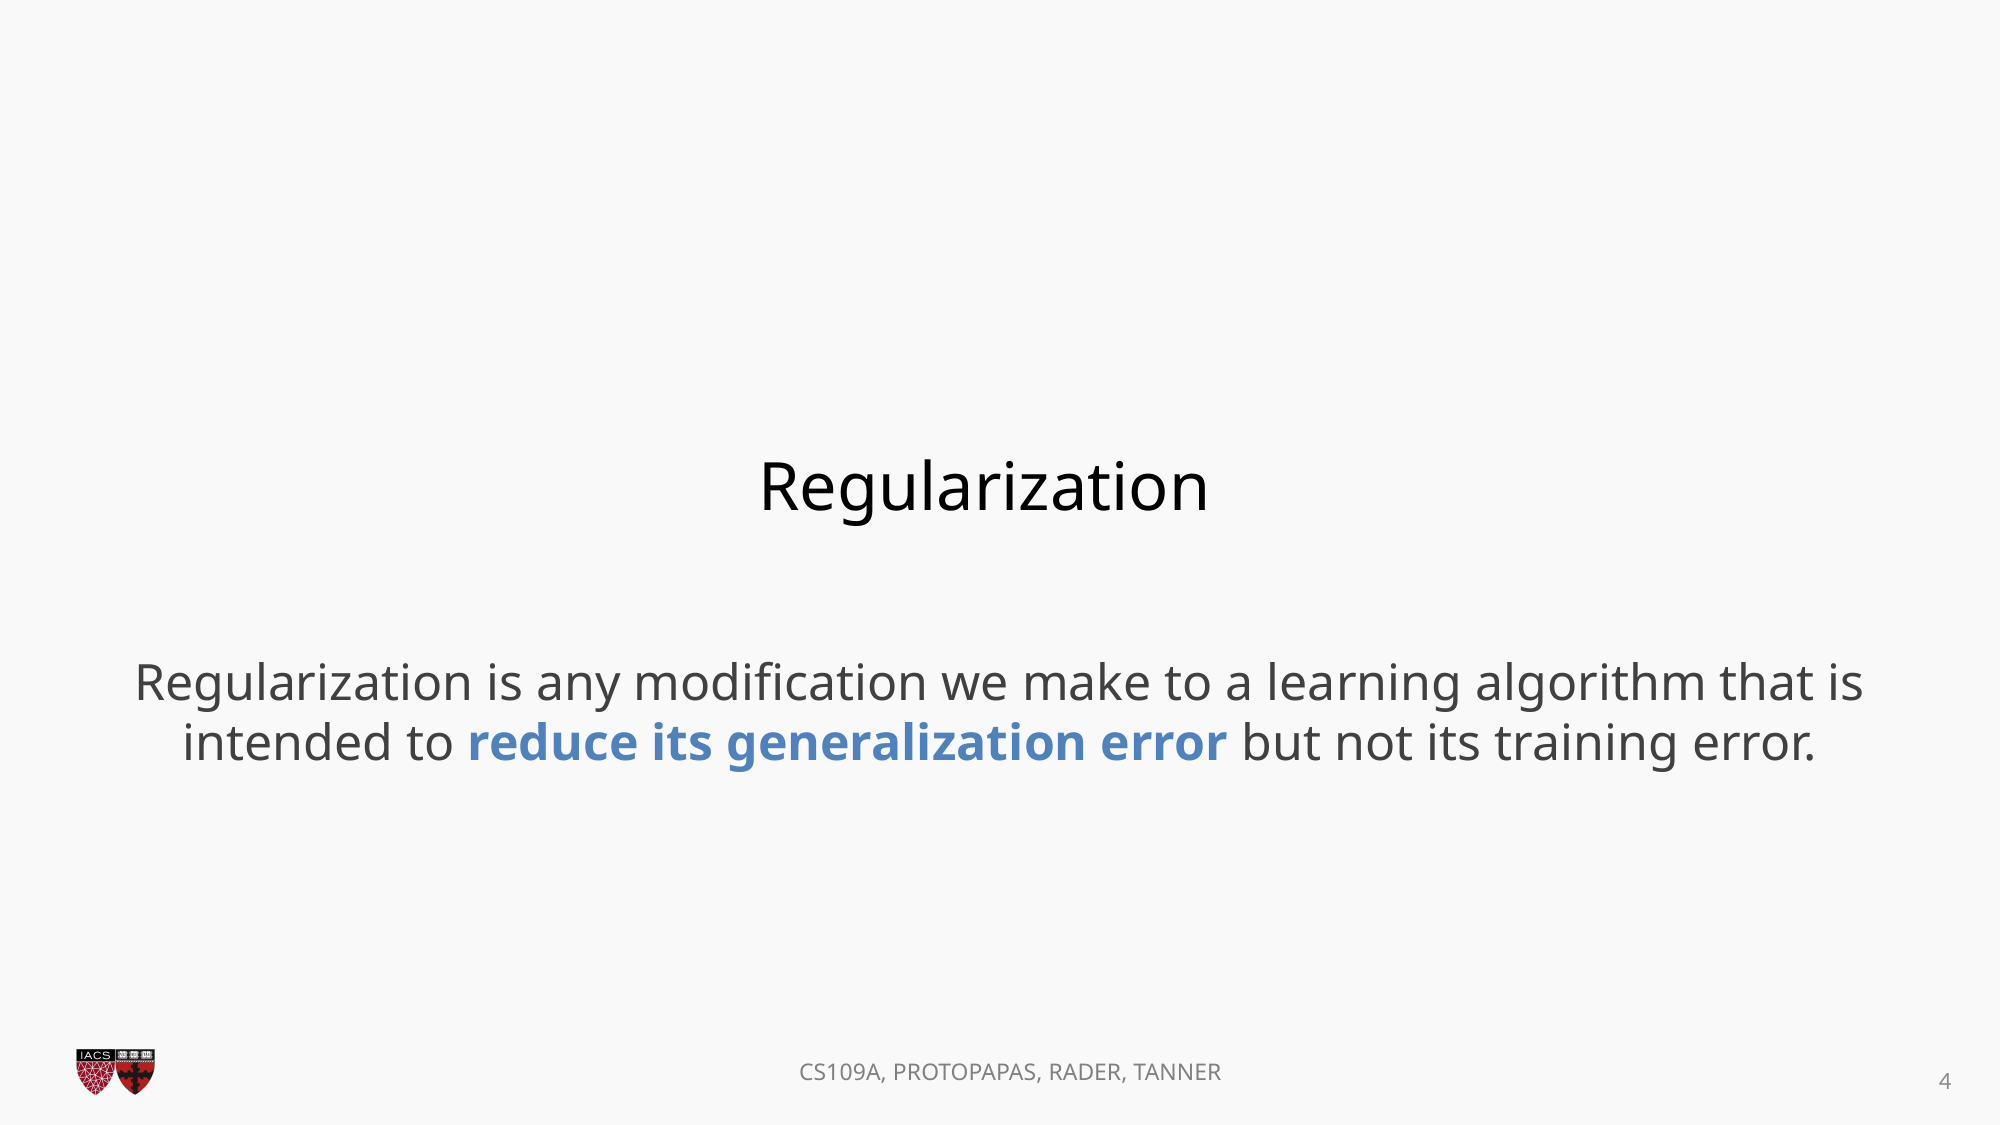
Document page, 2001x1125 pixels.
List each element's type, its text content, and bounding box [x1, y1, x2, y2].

text_box Regularization is any modification we make to a learning algorithm that is intended to reduce its generalization error but not its training error. [114, 643, 1885, 831]
slide_number 4 [1500, 1050, 1967, 1110]
picture [75, 1049, 155, 1095]
title Regularization [84, 436, 1885, 563]
